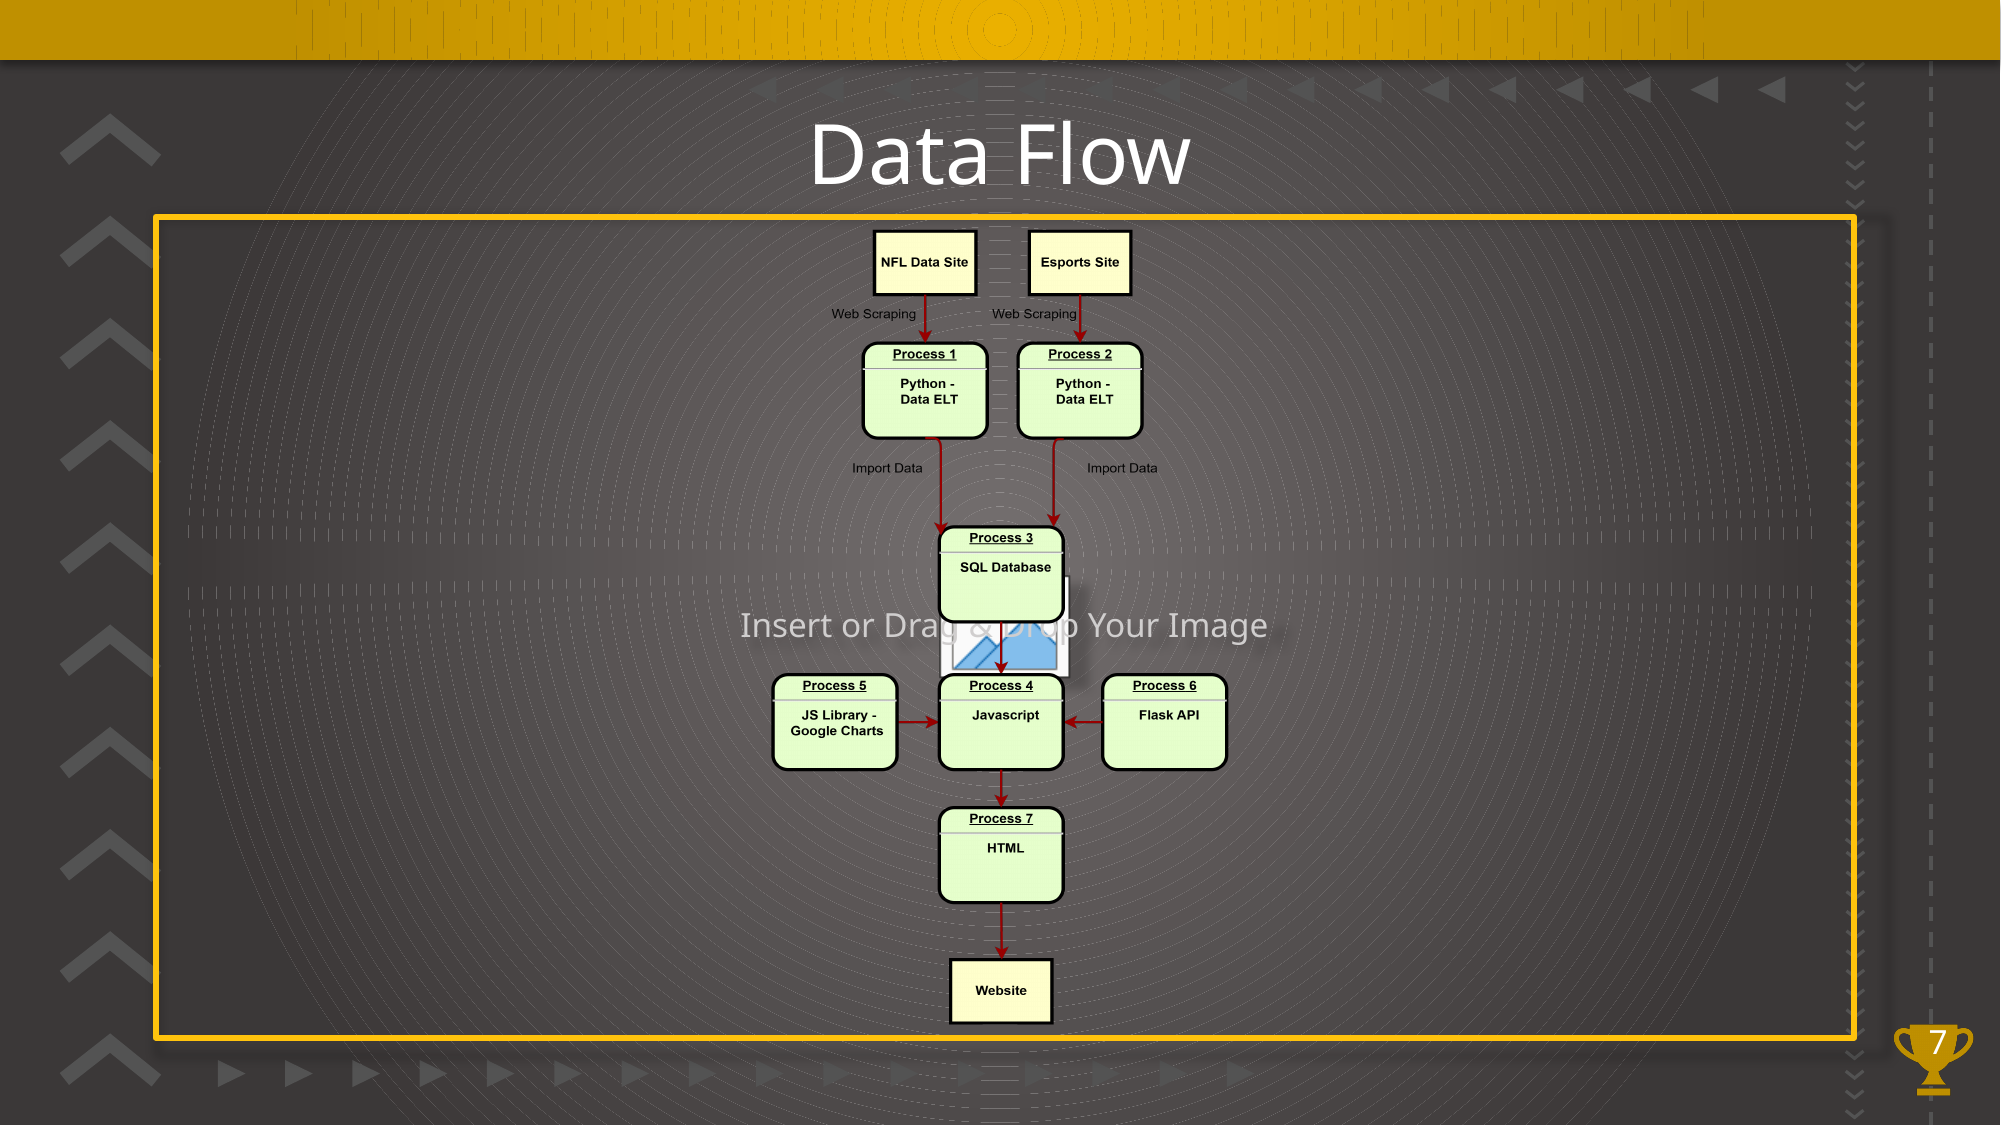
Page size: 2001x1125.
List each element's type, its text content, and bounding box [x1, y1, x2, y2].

slide_number 7 [1512, 1014, 1963, 1074]
picture [158, 219, 1851, 1035]
picture [1889, 1015, 1978, 1105]
title Data Flow [0, 59, 2000, 257]
